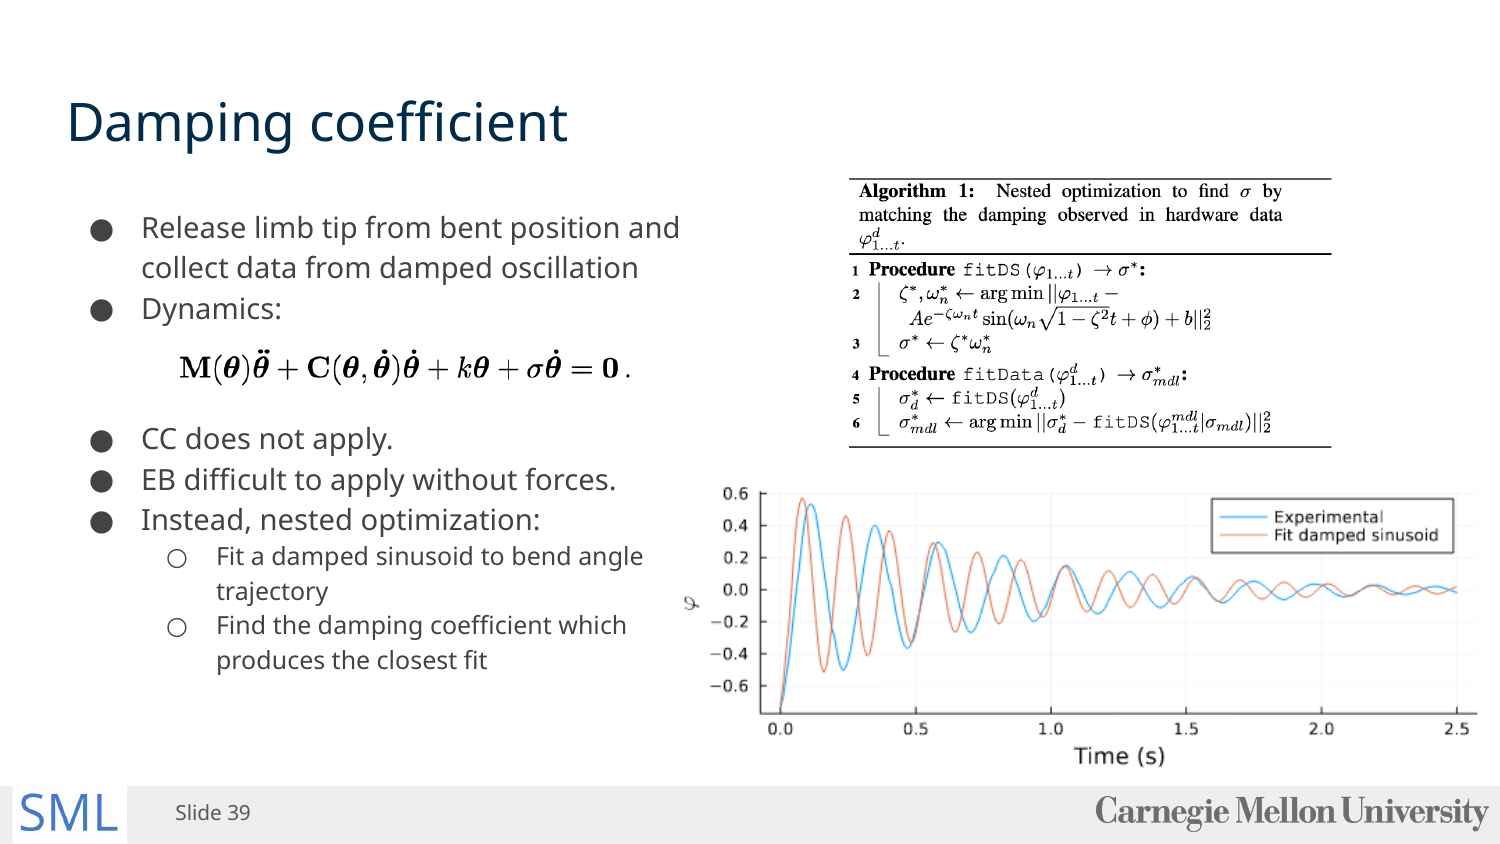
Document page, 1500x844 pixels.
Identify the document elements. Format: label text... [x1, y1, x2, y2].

slide_number Slide ‹#› [160, 554, 293, 844]
picture [844, 173, 1337, 455]
picture [12, 782, 127, 844]
picture [176, 342, 635, 387]
picture [660, 475, 1494, 782]
list Release limb tip from bent position and collect data from damped oscillation Dynamics: CC does not apply. EB difficult to apply without forces. Instead, nested optimization: Fit a damped sinusoid to bend angle trajectory Find the damping coefficient which produces the closest fit [51, 189, 708, 750]
title Damping coefficient [51, 72, 1449, 167]
picture [1096, 796, 1489, 832]
